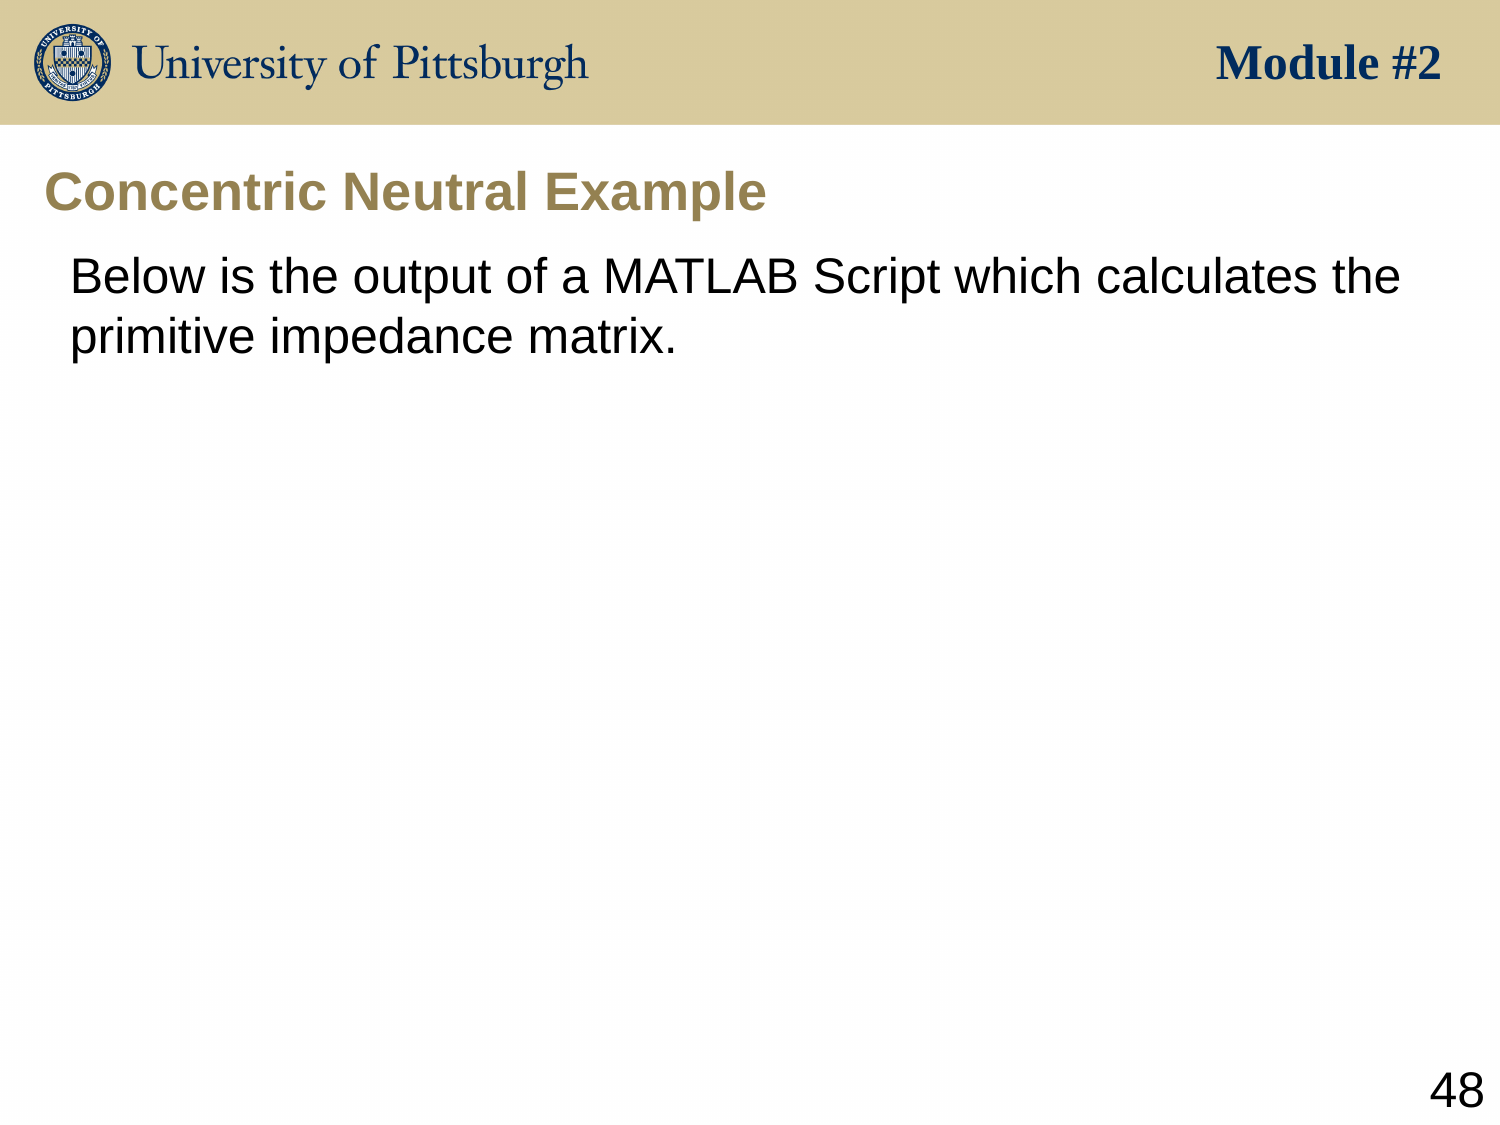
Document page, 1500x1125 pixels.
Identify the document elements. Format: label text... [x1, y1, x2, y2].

picture [0, 1, 1500, 1125]
text_box Below is the output of a MATLAB Script which calculates the primitive impedance matrix. [55, 235, 1418, 371]
slide_number 48 [1362, 1050, 1500, 1125]
title Concentric Neutral Example [29, 140, 1500, 236]
text_box Module #2 [604, 22, 1457, 97]
